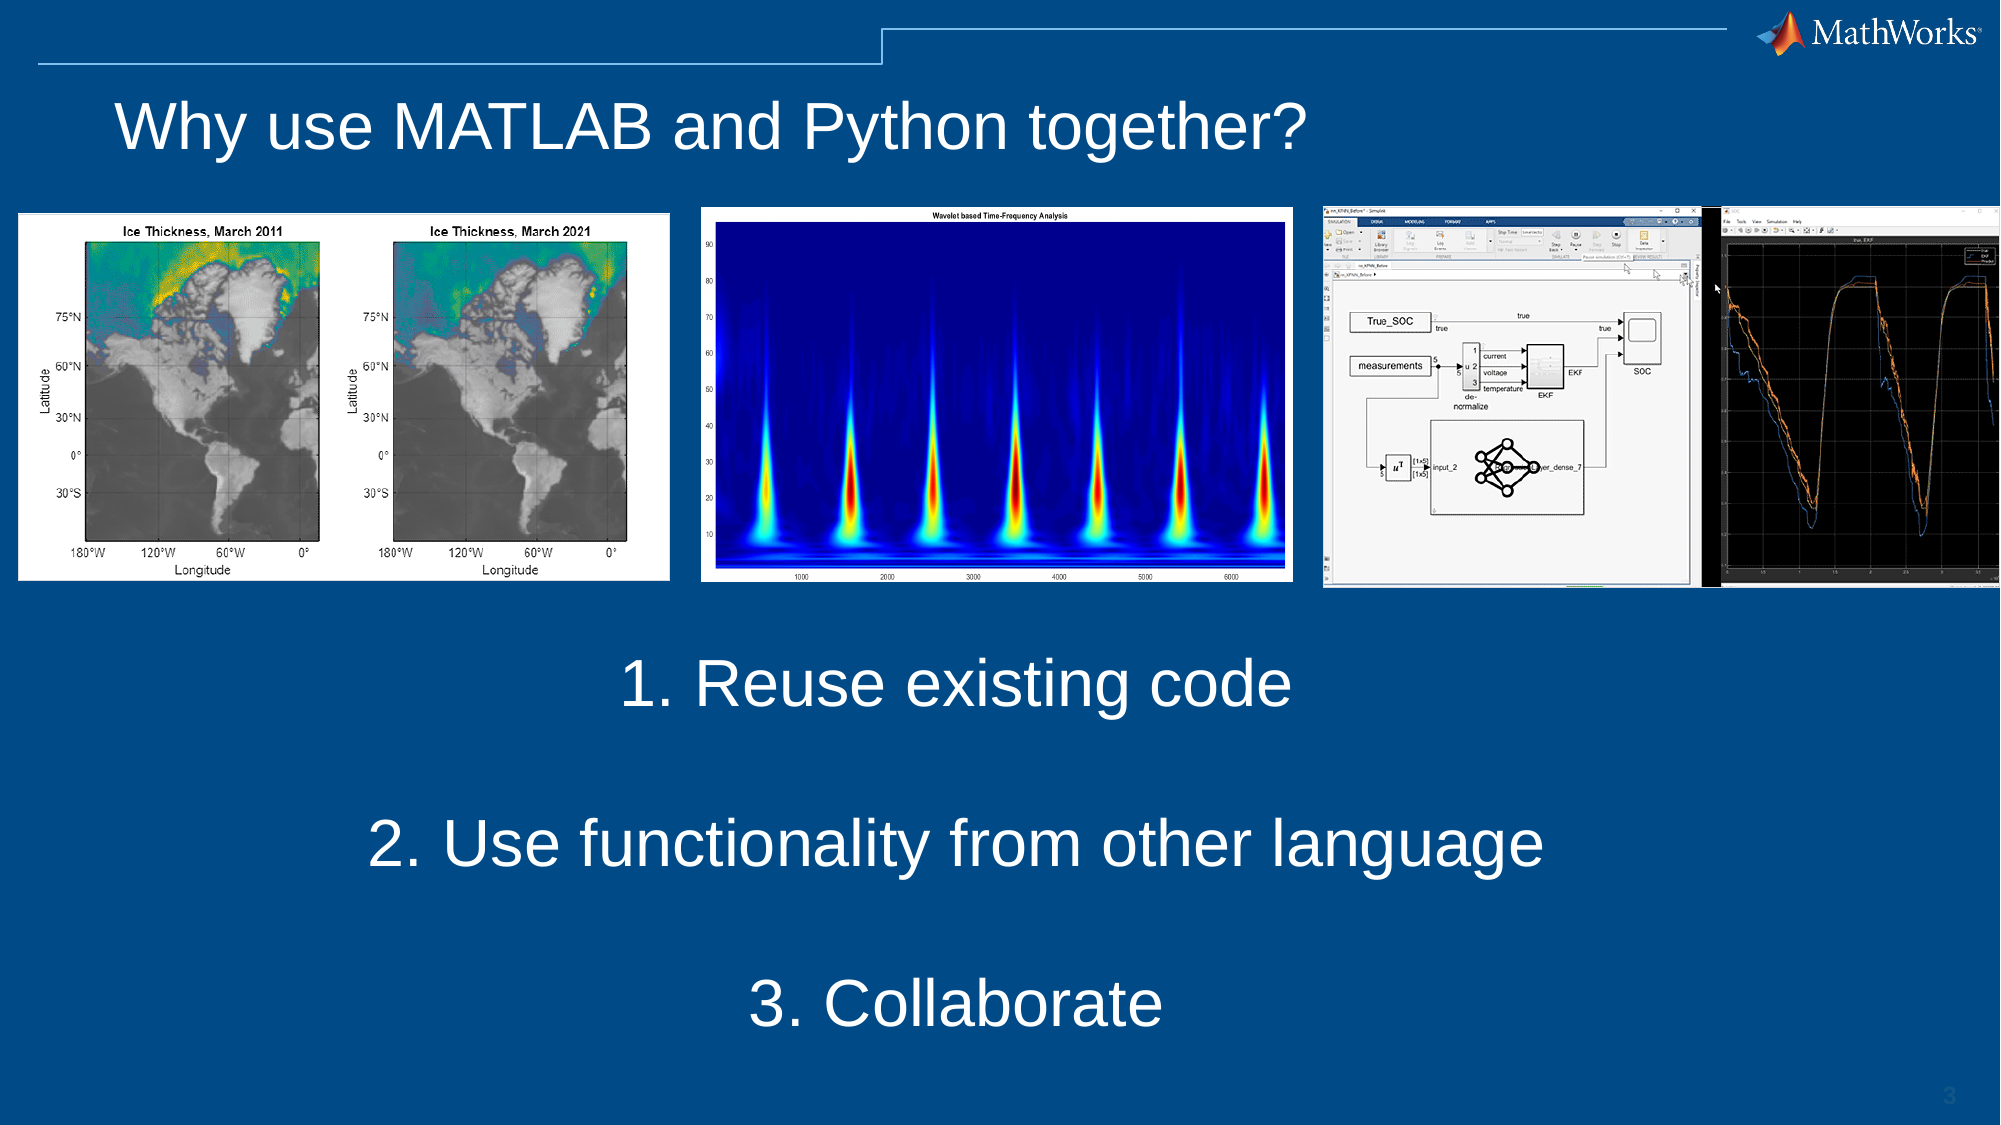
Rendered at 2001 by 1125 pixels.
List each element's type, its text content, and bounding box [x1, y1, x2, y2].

picture [1323, 206, 2000, 588]
picture [18, 213, 671, 581]
picture [700, 207, 1293, 582]
title Why use MATLAB and Python together? [99, 75, 1867, 238]
text_box Reuse existing code Use functionality from other language Collaborate [326, 632, 1588, 1047]
picture [1756, 11, 1982, 56]
